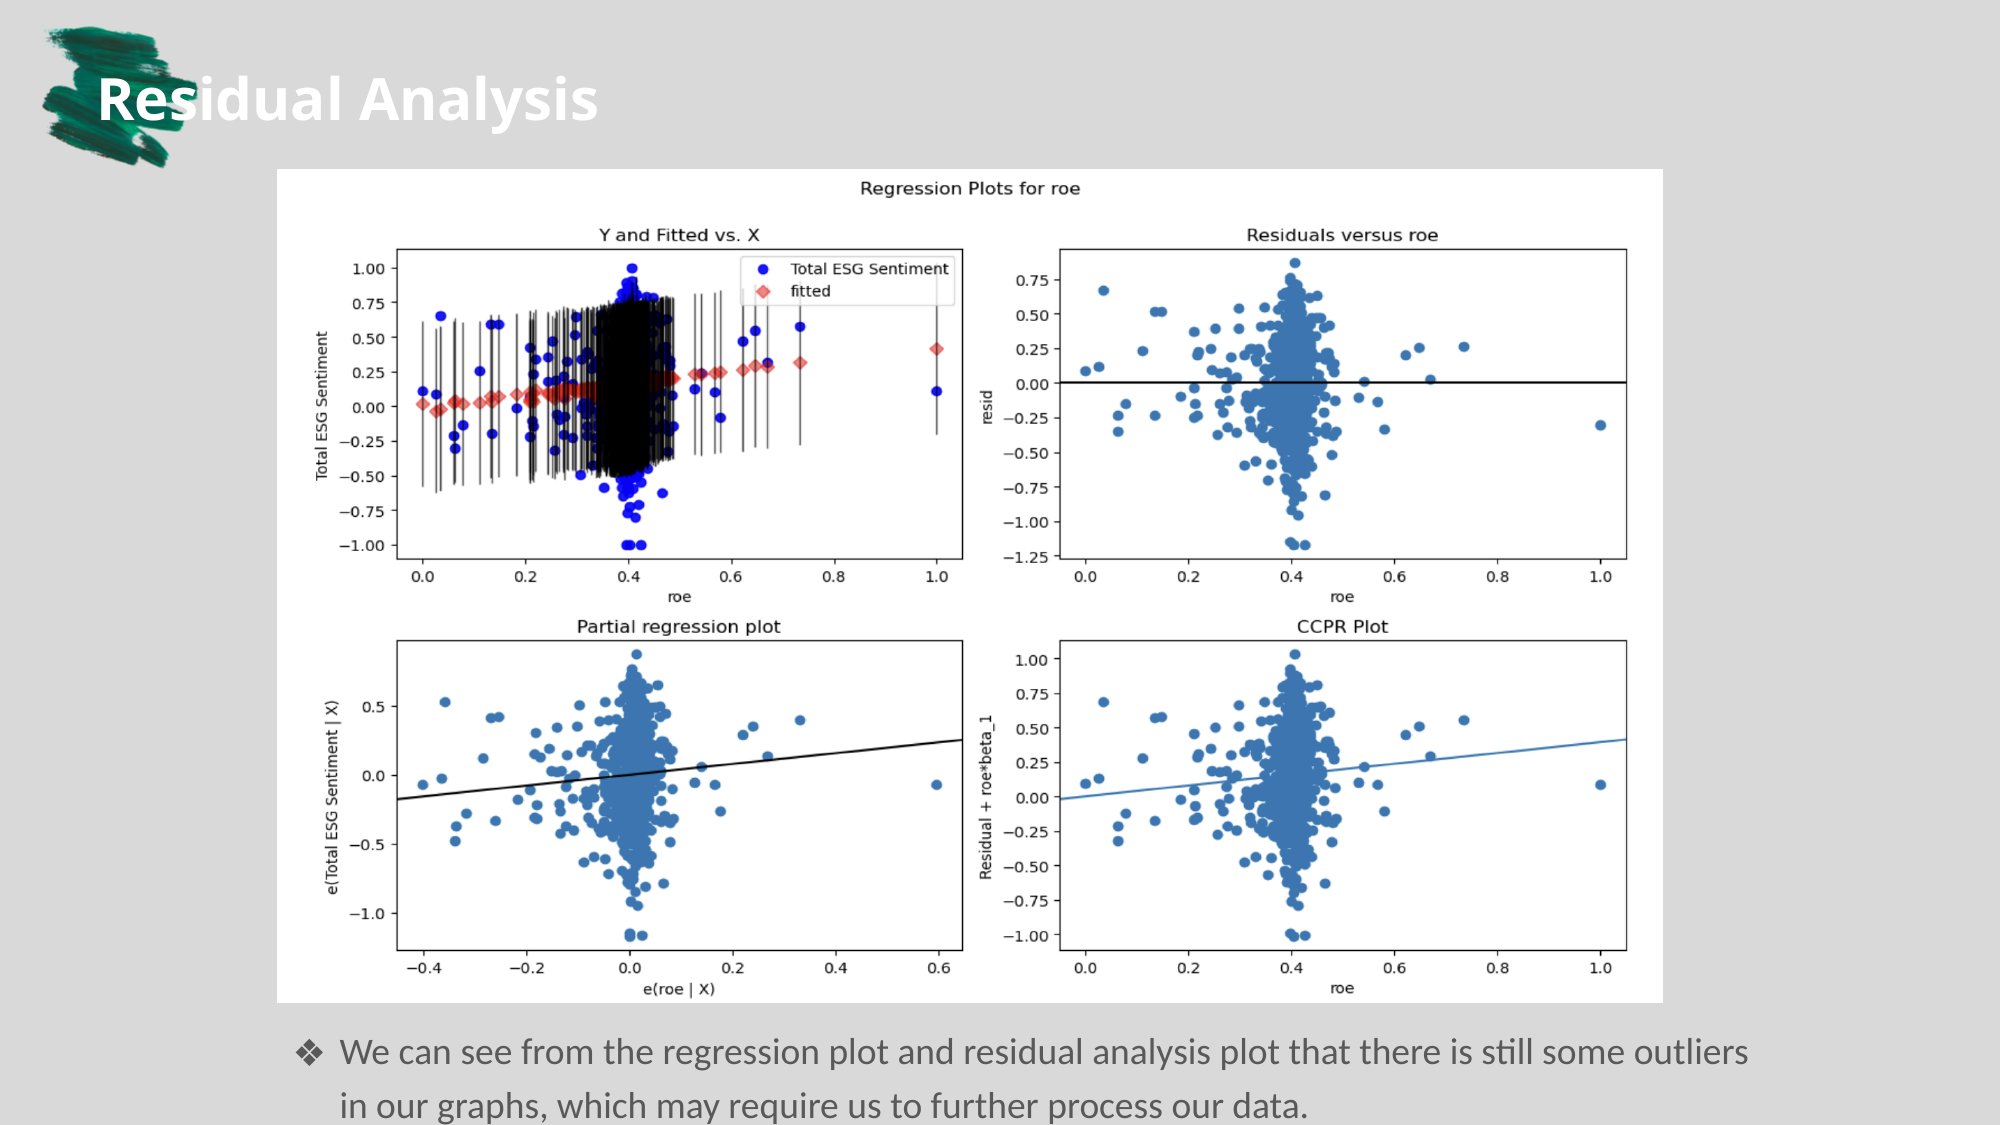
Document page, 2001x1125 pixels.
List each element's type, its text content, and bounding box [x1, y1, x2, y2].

picture [42, 25, 199, 170]
picture [277, 168, 1663, 1003]
text_box We can see from the regression plot and residual analysis plot that there is still some outliers in our graphs, which may require us to further process our data. [277, 1010, 1776, 1125]
text_box Residual Analysis [203, 54, 793, 140]
